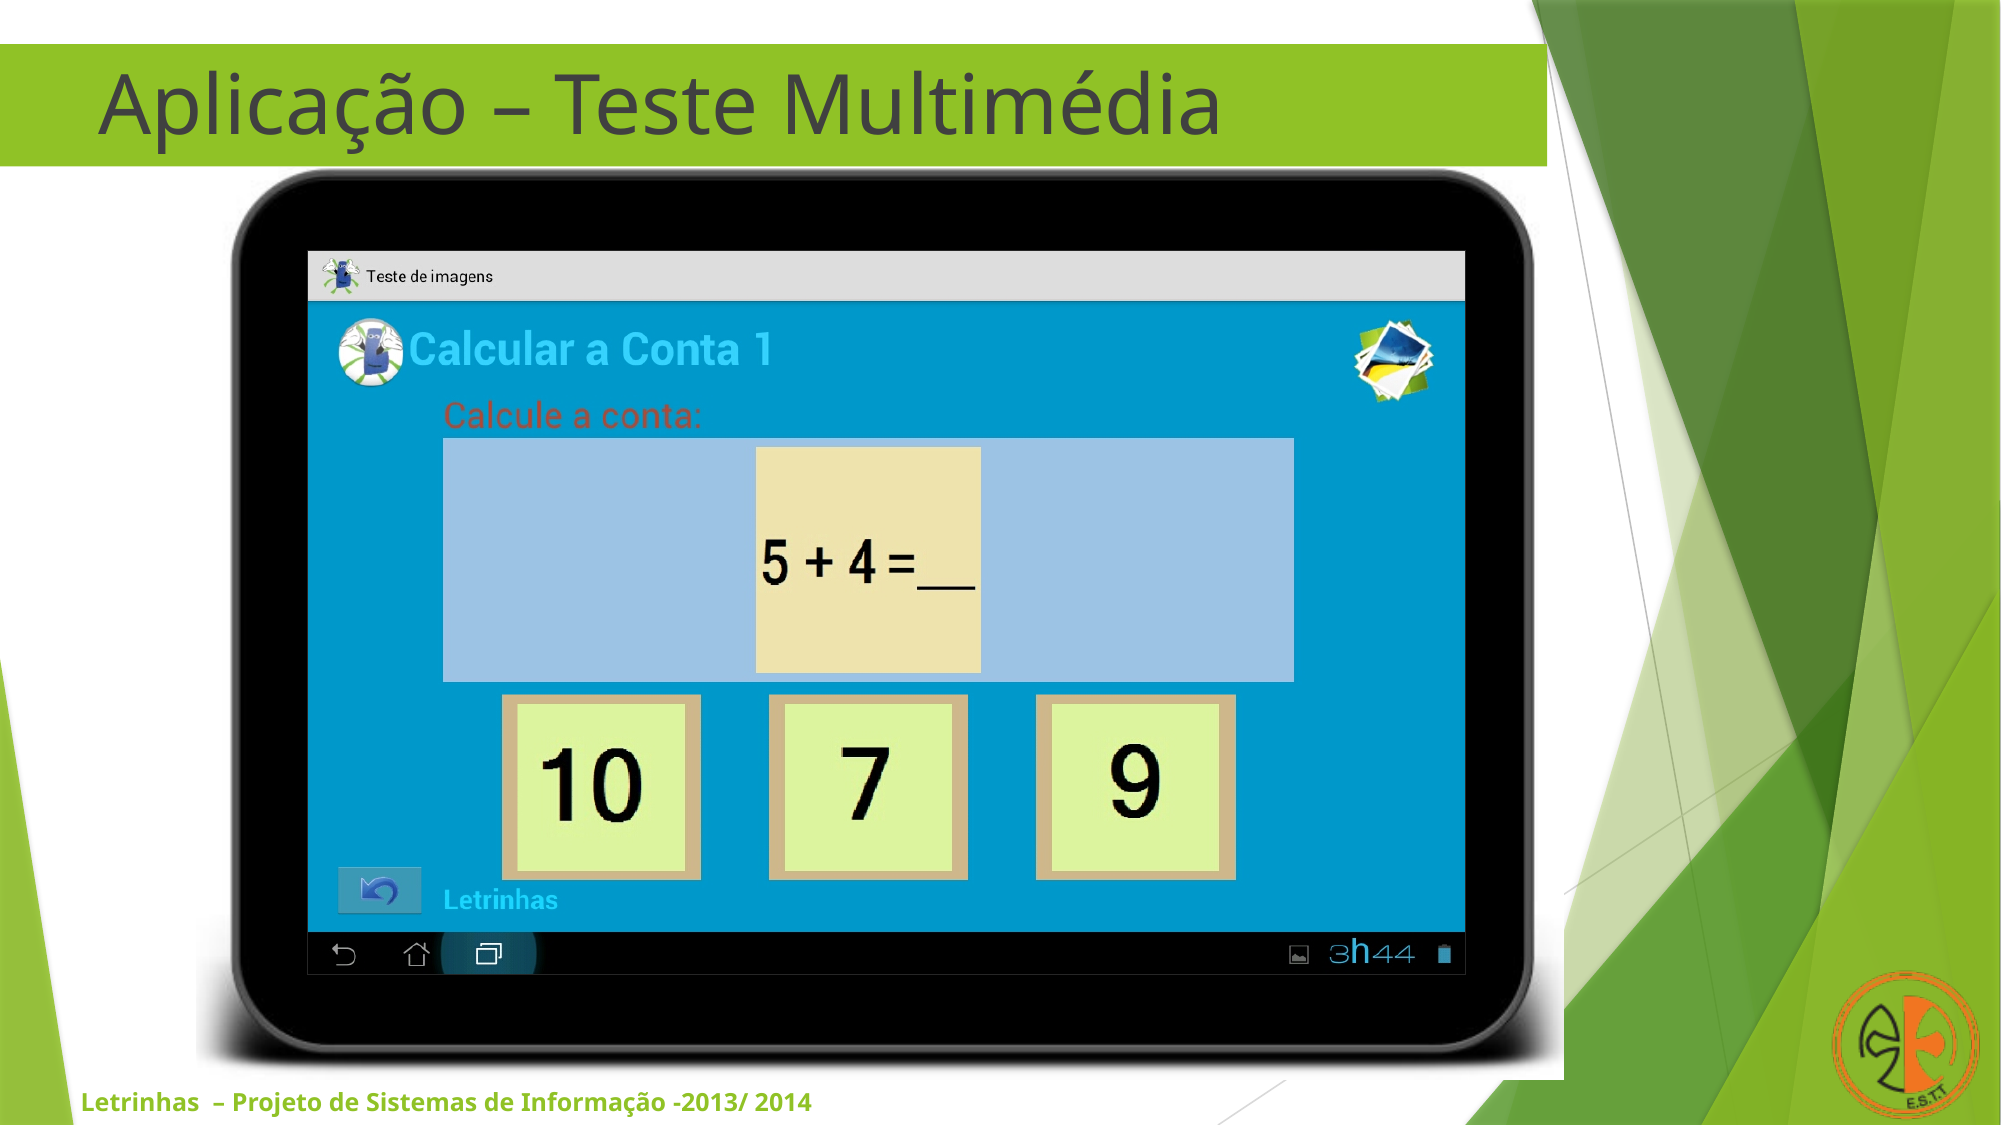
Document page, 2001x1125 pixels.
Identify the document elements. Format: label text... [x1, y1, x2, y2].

text_box Letrinhas – Projeto de Sistemas de Informação -2013/ 2014 [65, 1079, 1066, 1124]
picture [1811, 967, 2000, 1125]
picture [196, 166, 1564, 1080]
text_box Aplicação – Teste Multimédia [0, 44, 1548, 167]
